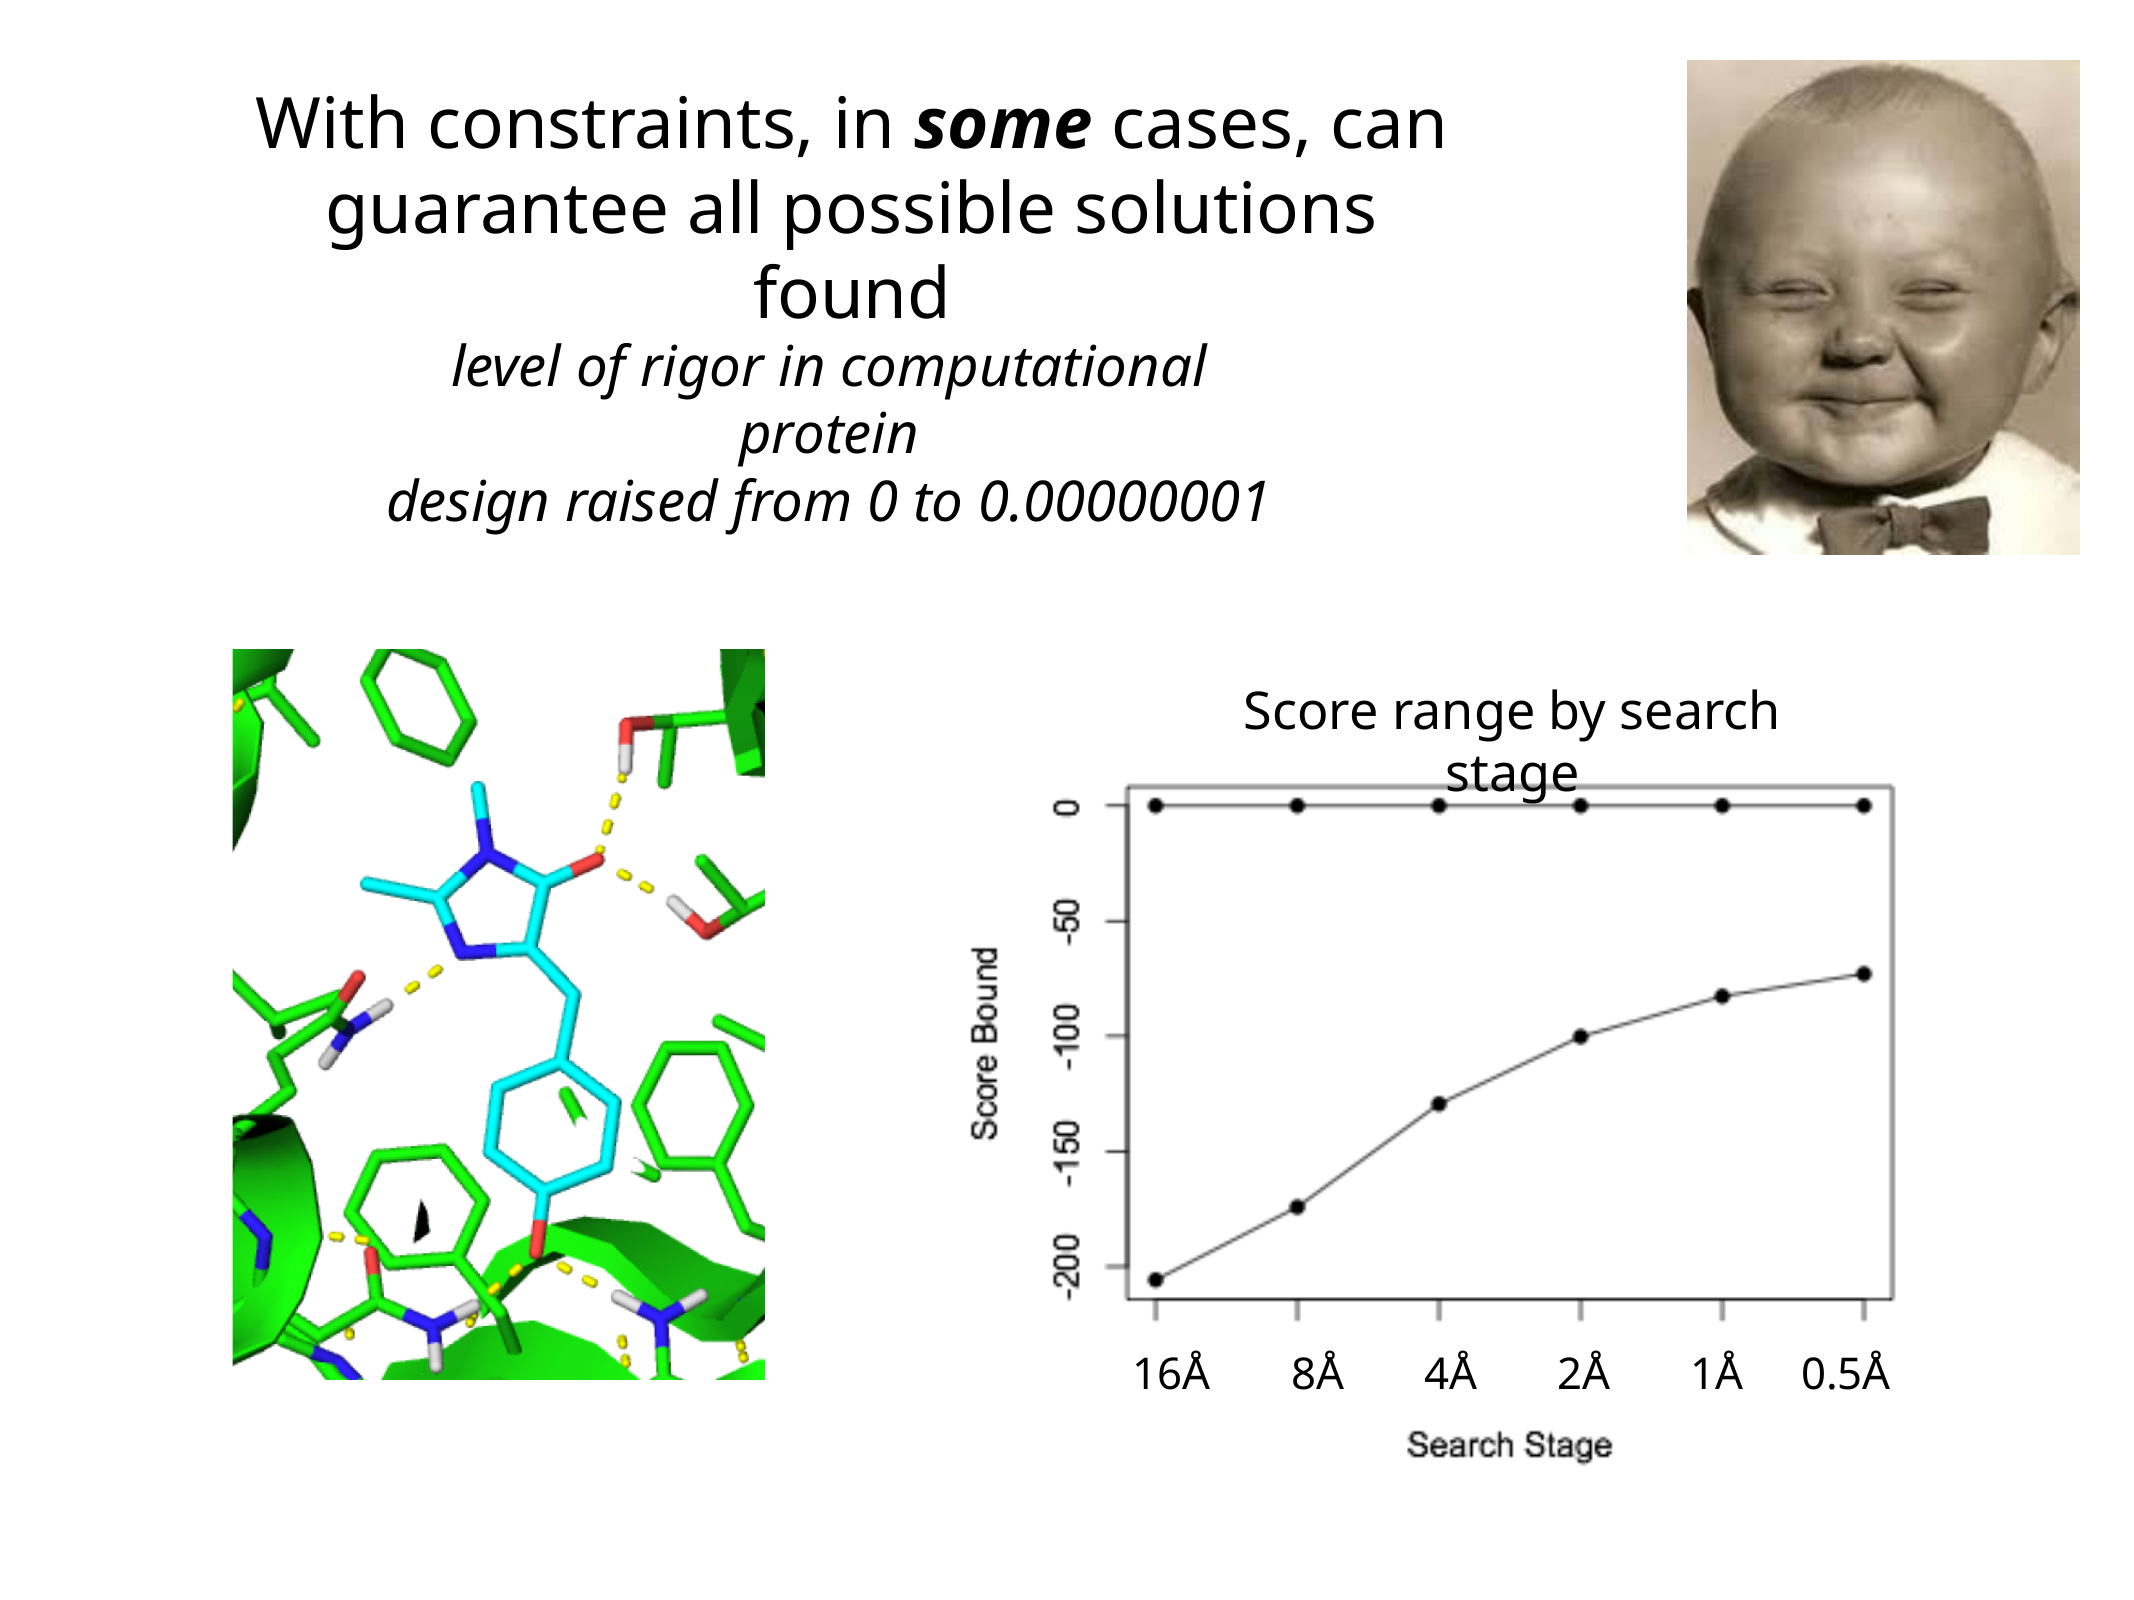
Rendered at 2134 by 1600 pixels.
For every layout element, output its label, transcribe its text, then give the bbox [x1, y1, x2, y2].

picture [1687, 60, 2080, 555]
picture [133, 649, 865, 1380]
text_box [961, 620, 1981, 1509]
text_box With constraints, in some cases, can guarantee all possible solutions found [242, 111, 1462, 299]
text_box level of rigor in computational protein design raised from 0 to 0.00000001 [346, 356, 1312, 507]
